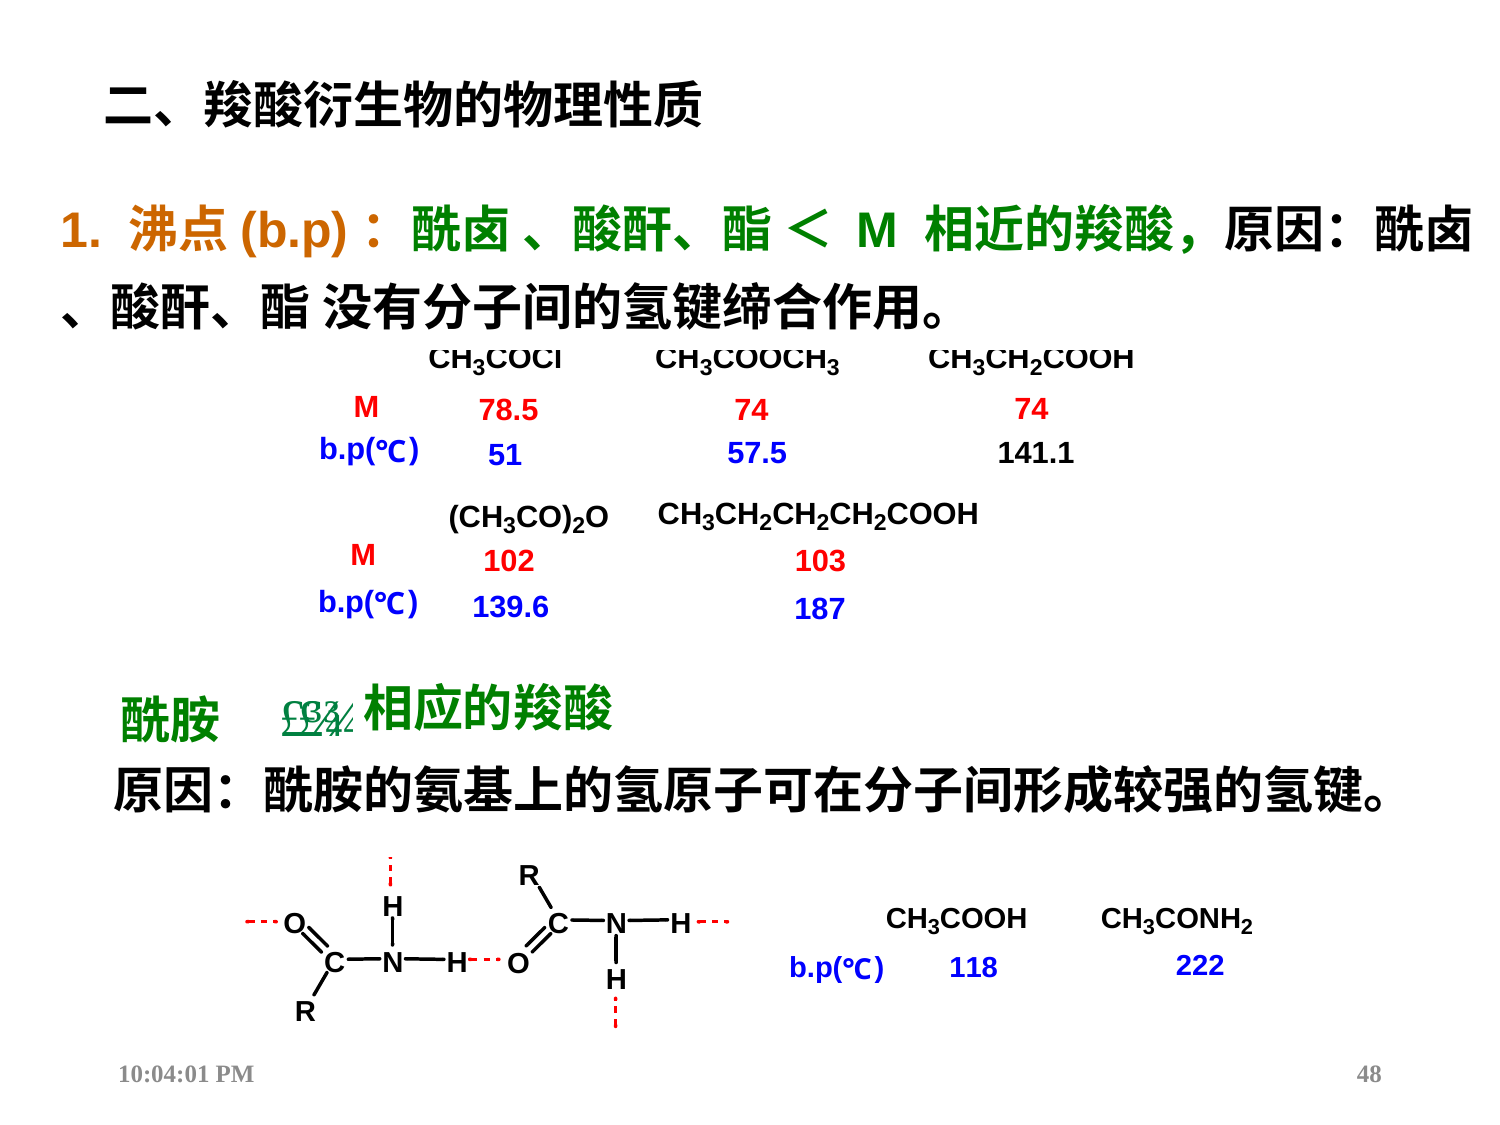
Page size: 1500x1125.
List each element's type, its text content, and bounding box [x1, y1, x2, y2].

text_box 1. 沸点(b.p)：酰卤 、酸酐、酯 ＜ M 相近的羧酸，原因：酰卤 、酸酐、酯 没有分子间的氢键缔合作用。 [29, 172, 1500, 344]
text_box 原因：酰胺的氨基上的氢原子可在分子间形成较强的氢键。 [53, 751, 1404, 827]
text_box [242, 857, 1258, 1037]
text_box 二、羧酸衍生物的物理性质 [88, 66, 726, 154]
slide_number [103, 1042, 441, 1103]
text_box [312, 349, 1140, 641]
text_box 酰胺 [0, 680, 297, 756]
slide_number 48 [1059, 1042, 1397, 1103]
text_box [277, 692, 353, 743]
text_box 相应的羧酸 [348, 668, 674, 744]
